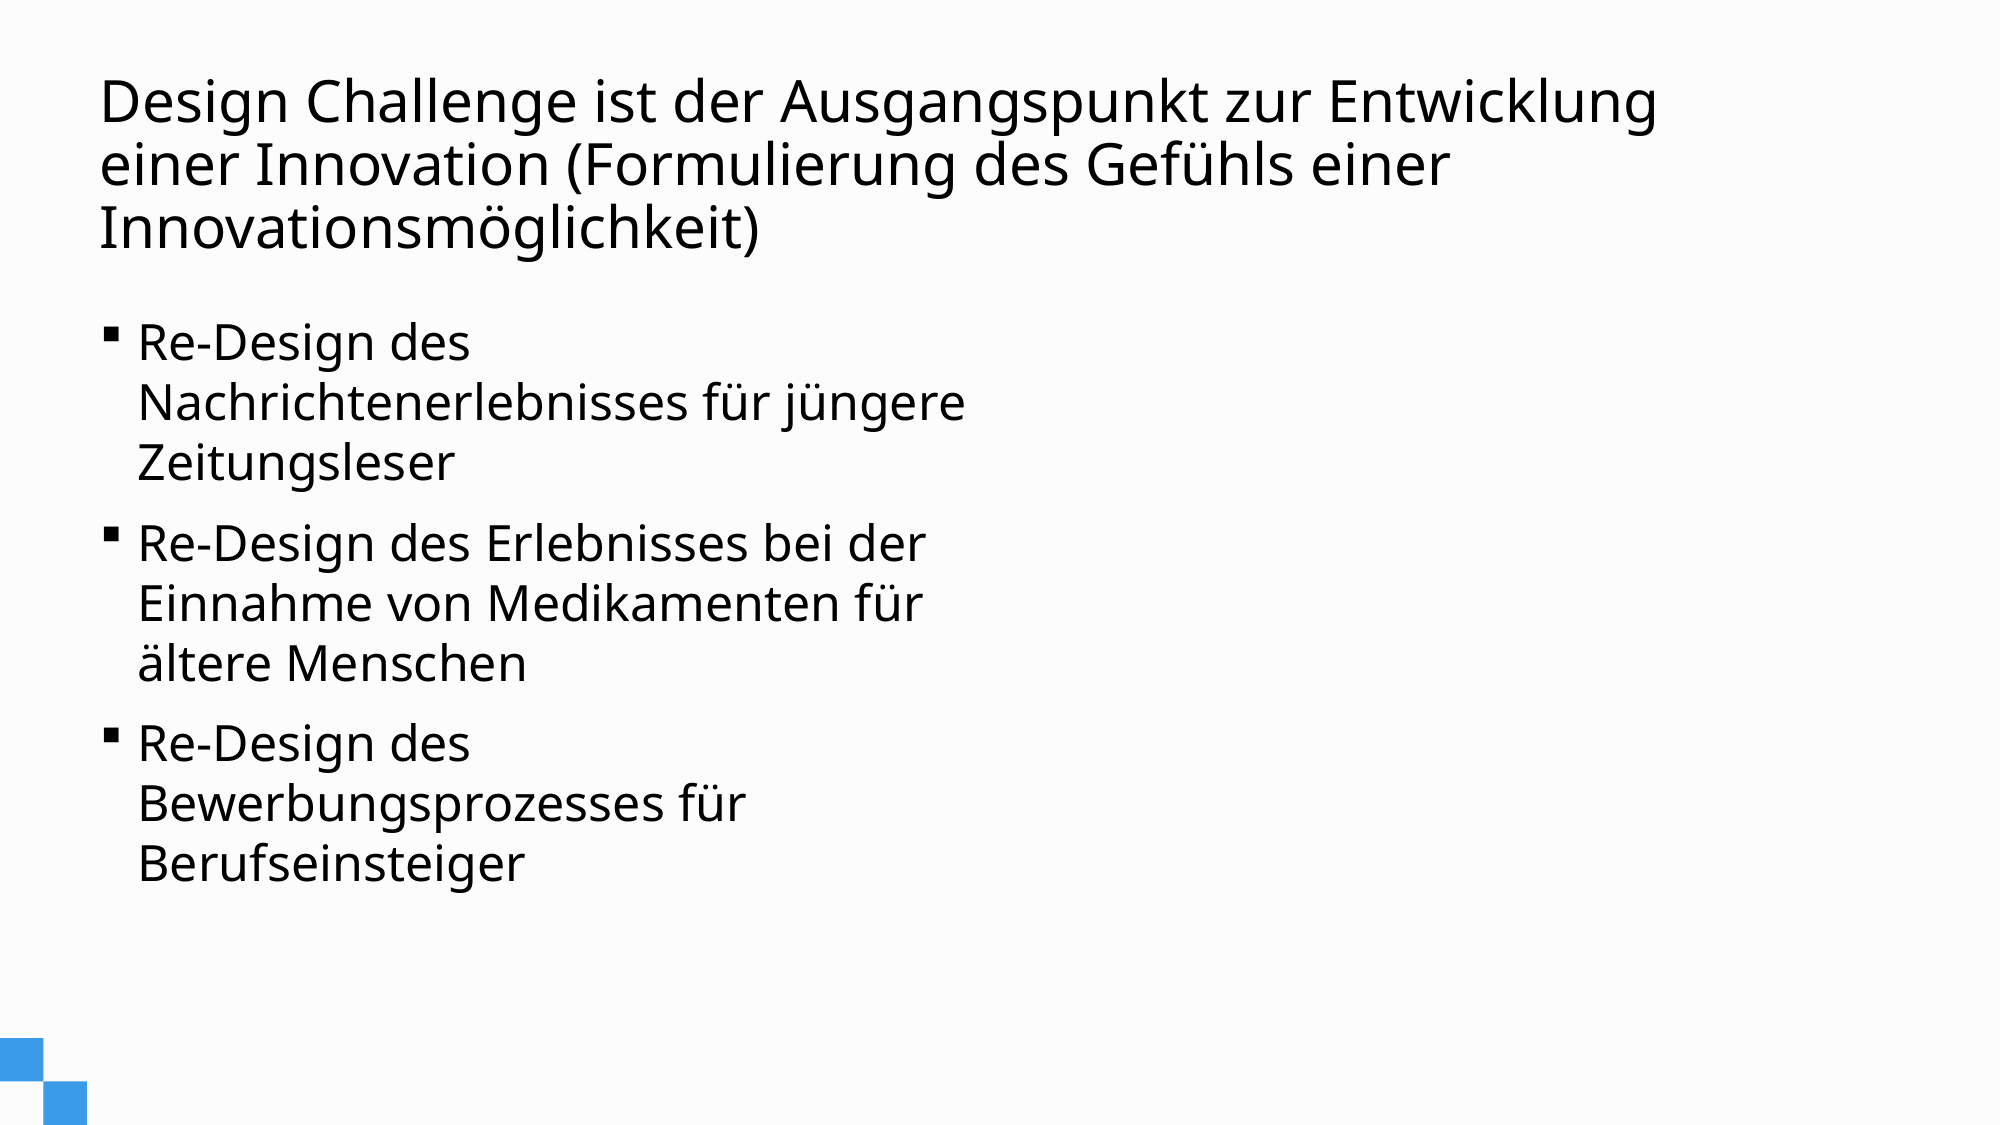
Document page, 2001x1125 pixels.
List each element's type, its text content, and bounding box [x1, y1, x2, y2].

list Re-Design des Nachrichtenerlebnisses für jüngere Zeitungsleser Re-Design des Erlebnisses bei der Einnahme von Medikamenten für ältere Menschen Re-Design des Bewerbungsprozesses für Berufseinsteiger [84, 302, 1000, 897]
title Design Challenge ist der Ausgangspunkt zur Entwicklung einer Innovation (Formulierung des Gefühls einer Innovationsmöglichkeit) [84, 64, 1810, 132]
